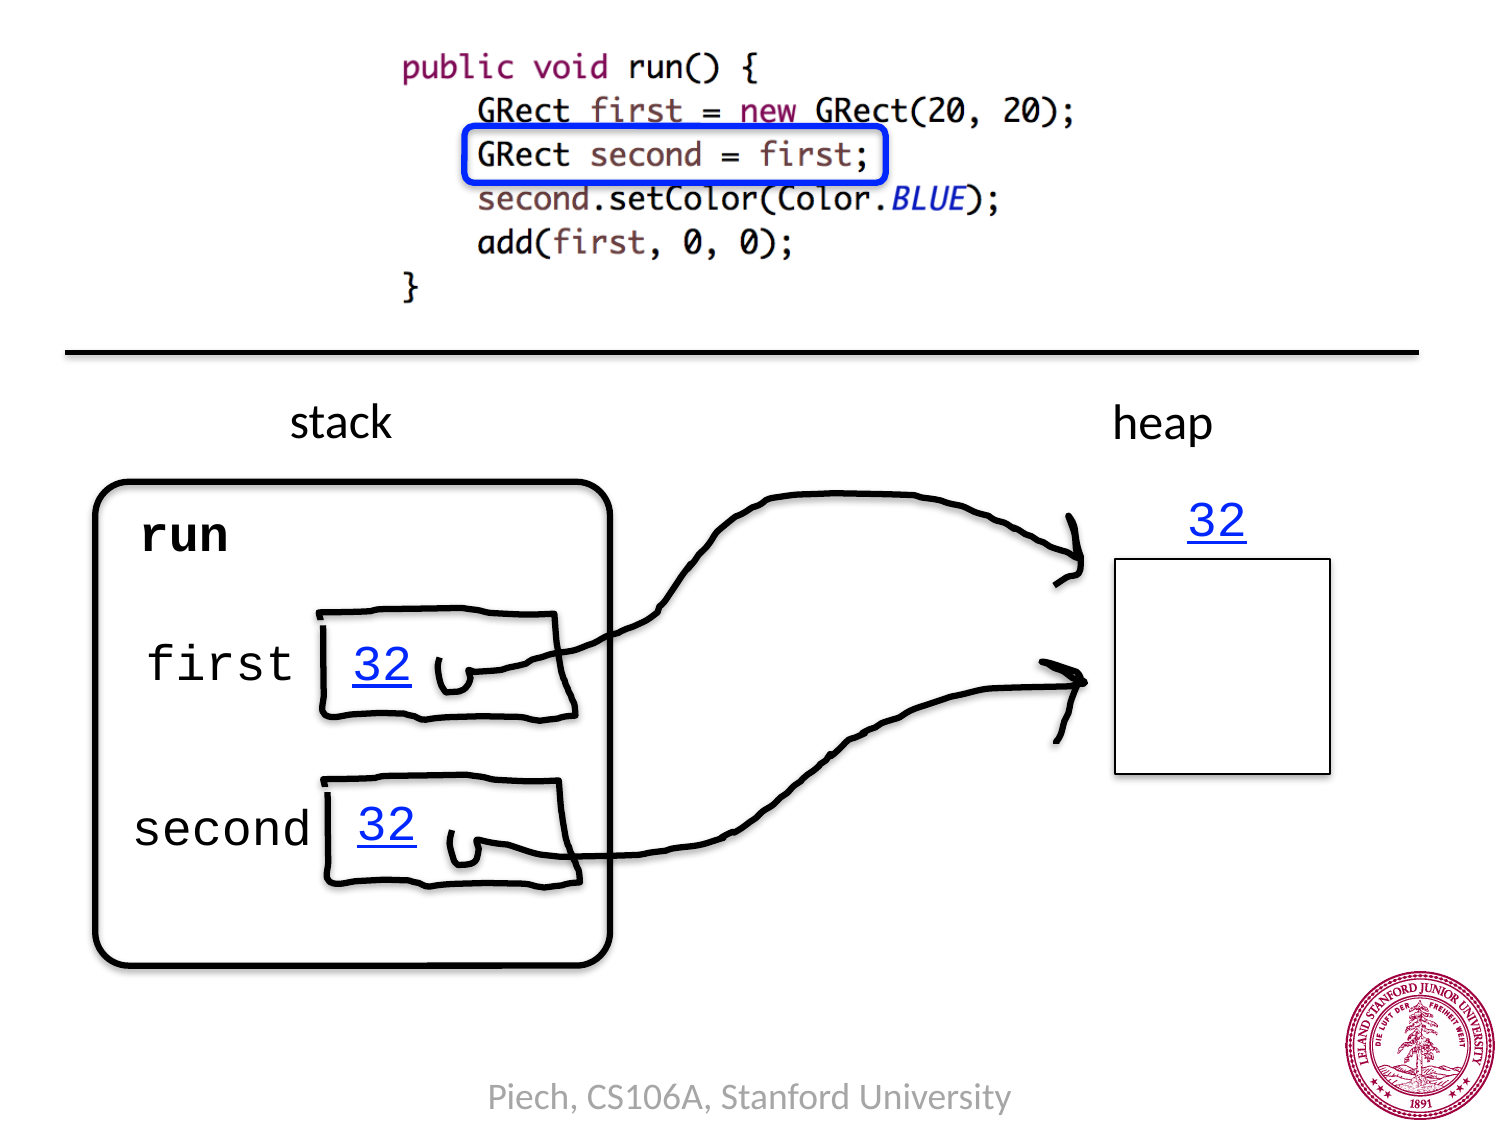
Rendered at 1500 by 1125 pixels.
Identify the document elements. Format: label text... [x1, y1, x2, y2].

text_box [94, 481, 611, 967]
text_box [322, 773, 581, 889]
text_box second [117, 787, 322, 863]
text_box heap [1097, 382, 1229, 458]
text_box 32 [1172, 479, 1262, 554]
text_box [317, 607, 577, 722]
picture [378, 27, 1109, 335]
text_box 32 [341, 783, 432, 858]
text_box [448, 660, 1086, 866]
text_box 32 [337, 622, 428, 698]
text_box stack [274, 381, 408, 456]
picture [1345, 971, 1495, 1120]
text_box first [130, 622, 311, 698]
text_box [436, 492, 1082, 694]
text_box [1114, 558, 1330, 774]
